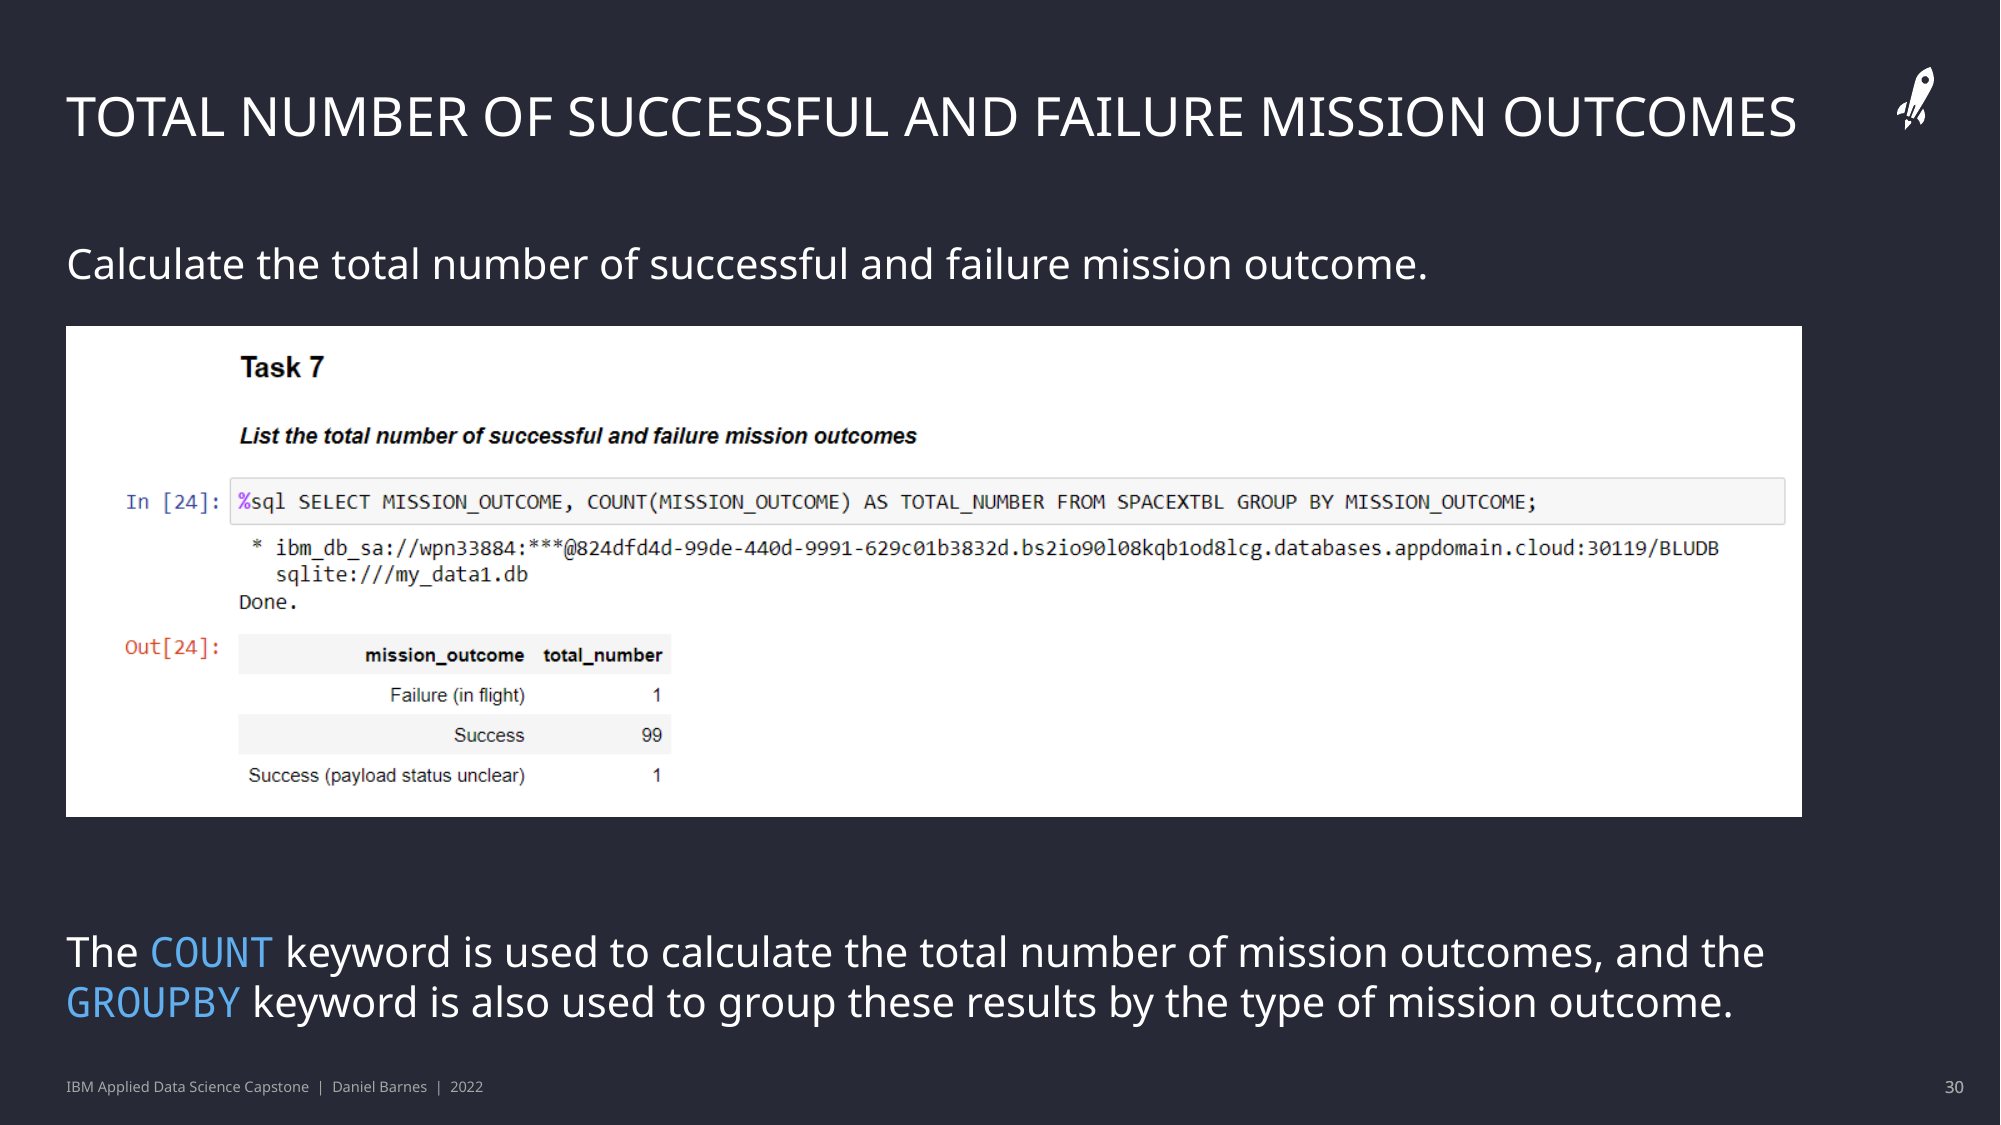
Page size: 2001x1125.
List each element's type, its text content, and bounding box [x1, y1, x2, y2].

list Calculate the total number of successful and failure mission outcome. The COUNT keyword is used to calculate the total number of mission outcomes, and the GROUPBY keyword is also used to group these results by the type of mission outcome. [66, 237, 1938, 1050]
picture [66, 326, 1802, 817]
title Total Number of Successful and Failure Mission Outcomes [66, 30, 1863, 149]
